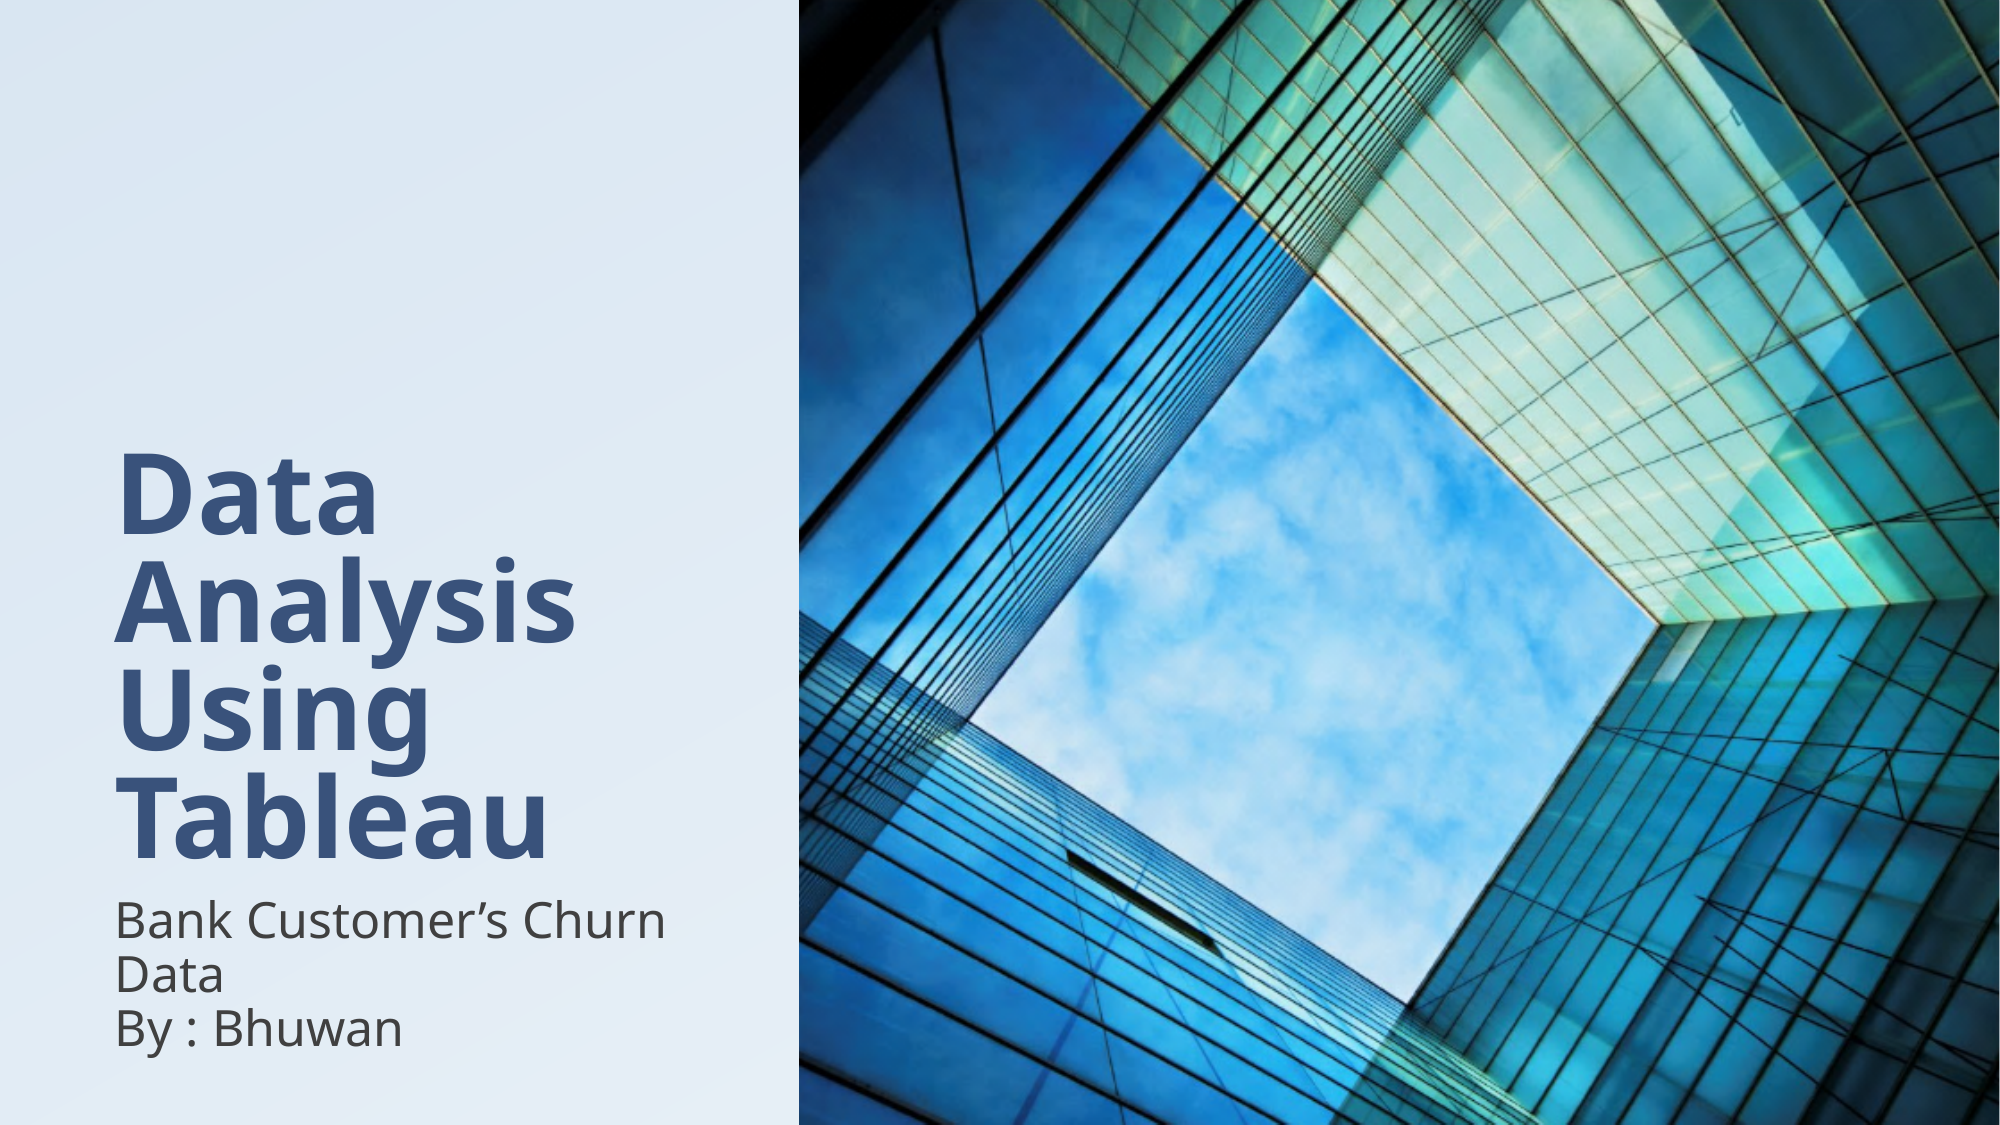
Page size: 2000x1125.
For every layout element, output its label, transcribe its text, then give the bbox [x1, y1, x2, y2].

title Data Analysis Using Tableau [99, 112, 750, 887]
picture [799, 0, 2000, 1125]
subtitle Bank Customer’s Churn Data By : Bhuwan [99, 887, 750, 1013]
